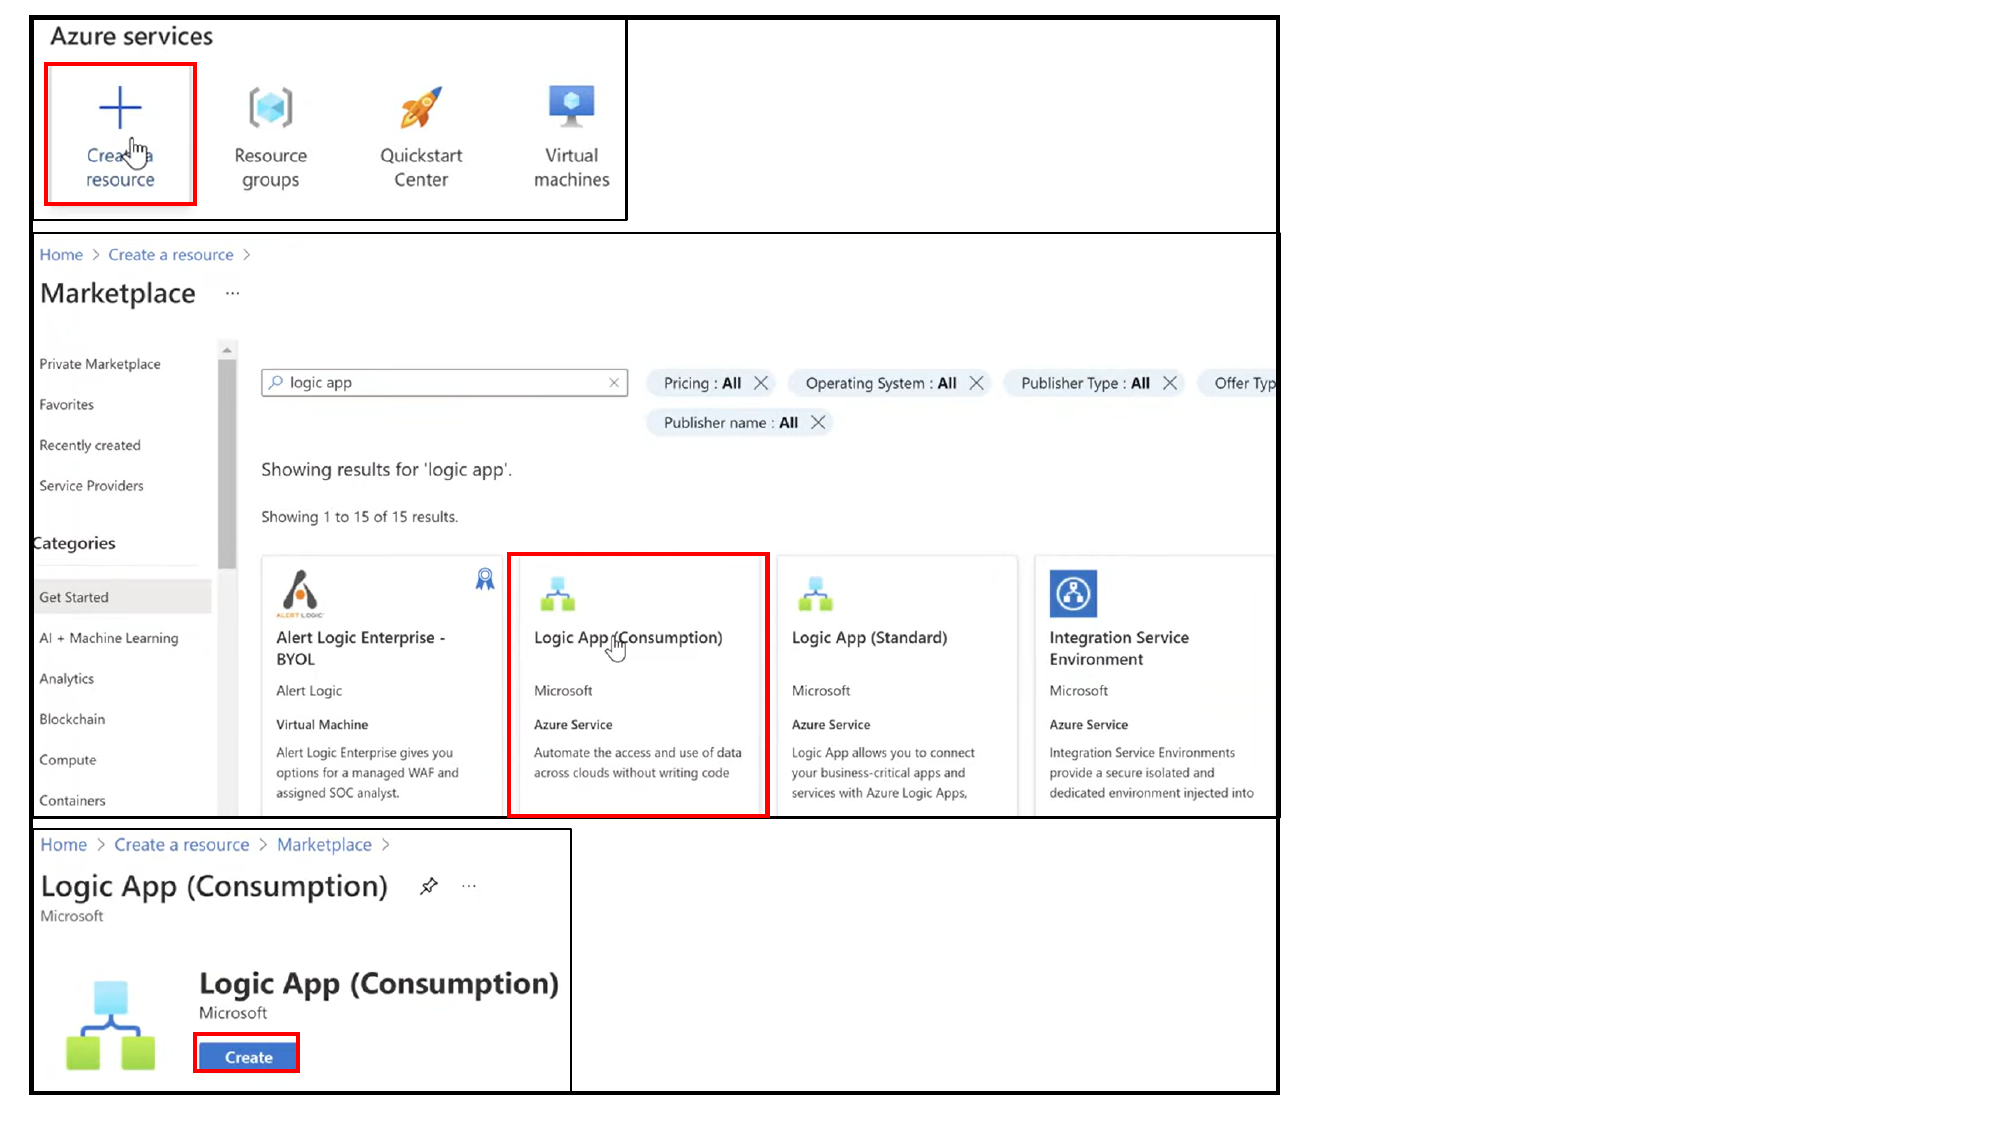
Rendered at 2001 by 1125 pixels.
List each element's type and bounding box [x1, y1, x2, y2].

text_box [30, 16, 1279, 1094]
picture [33, 234, 1279, 817]
picture [33, 830, 570, 1092]
picture [33, 17, 626, 219]
